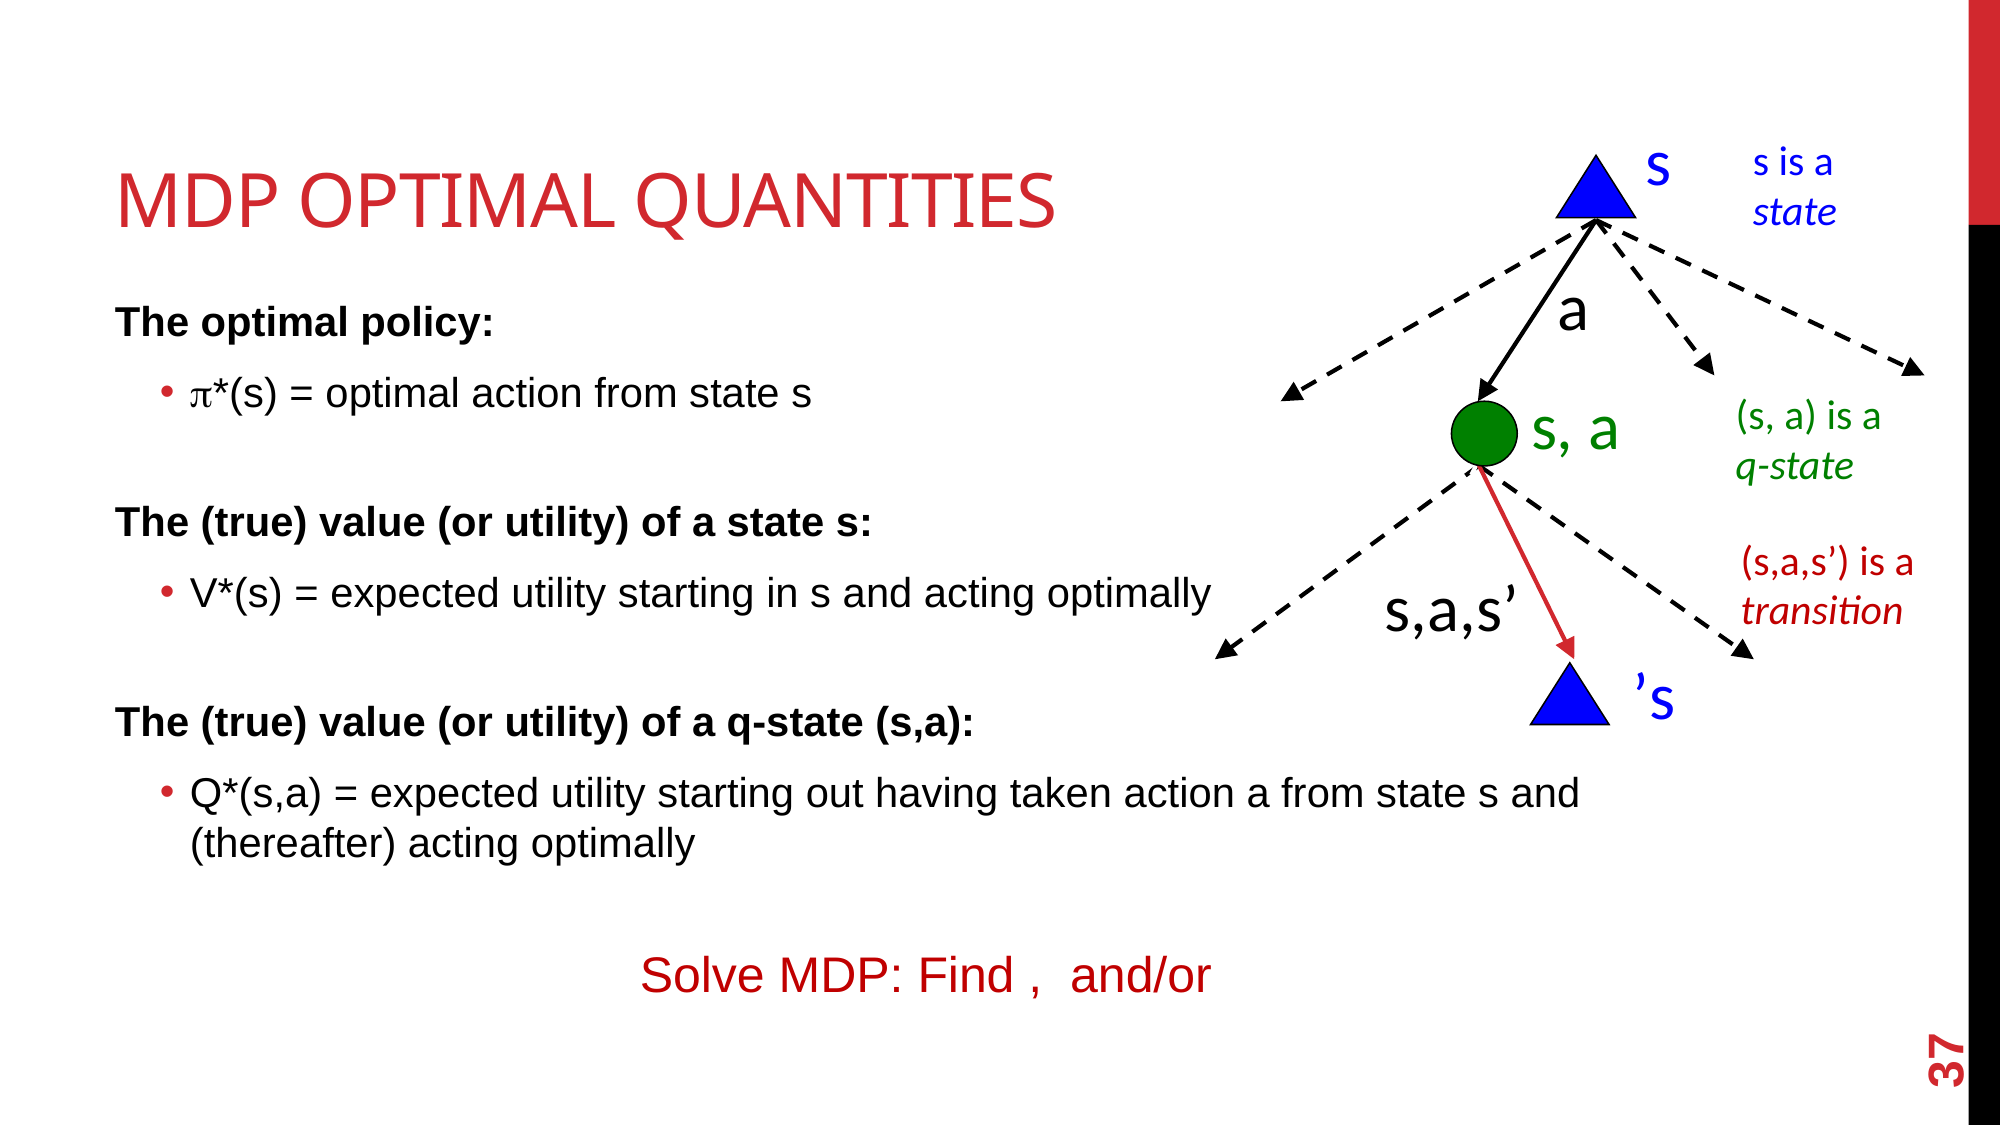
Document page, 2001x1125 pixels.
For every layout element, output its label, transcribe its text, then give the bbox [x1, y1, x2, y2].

slide_number 37 [1903, 887, 1984, 1104]
text_box (s,a,s’) is a transition [1934, 525, 2000, 641]
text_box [1214, 111, 1926, 743]
list The optimal policy: *(s) = optimal action from state s The (true) value (or utility) of a state s: V*(s) = expected utility starting in s and acting optimally The (true) value (or utility) of a q-state (s,a): Q*(s,a) = expected utility starting out having taken action a from state s and (thereafter) acting optimally [99, 287, 1767, 1005]
title MDP Optimal Quantities [99, 25, 1367, 250]
